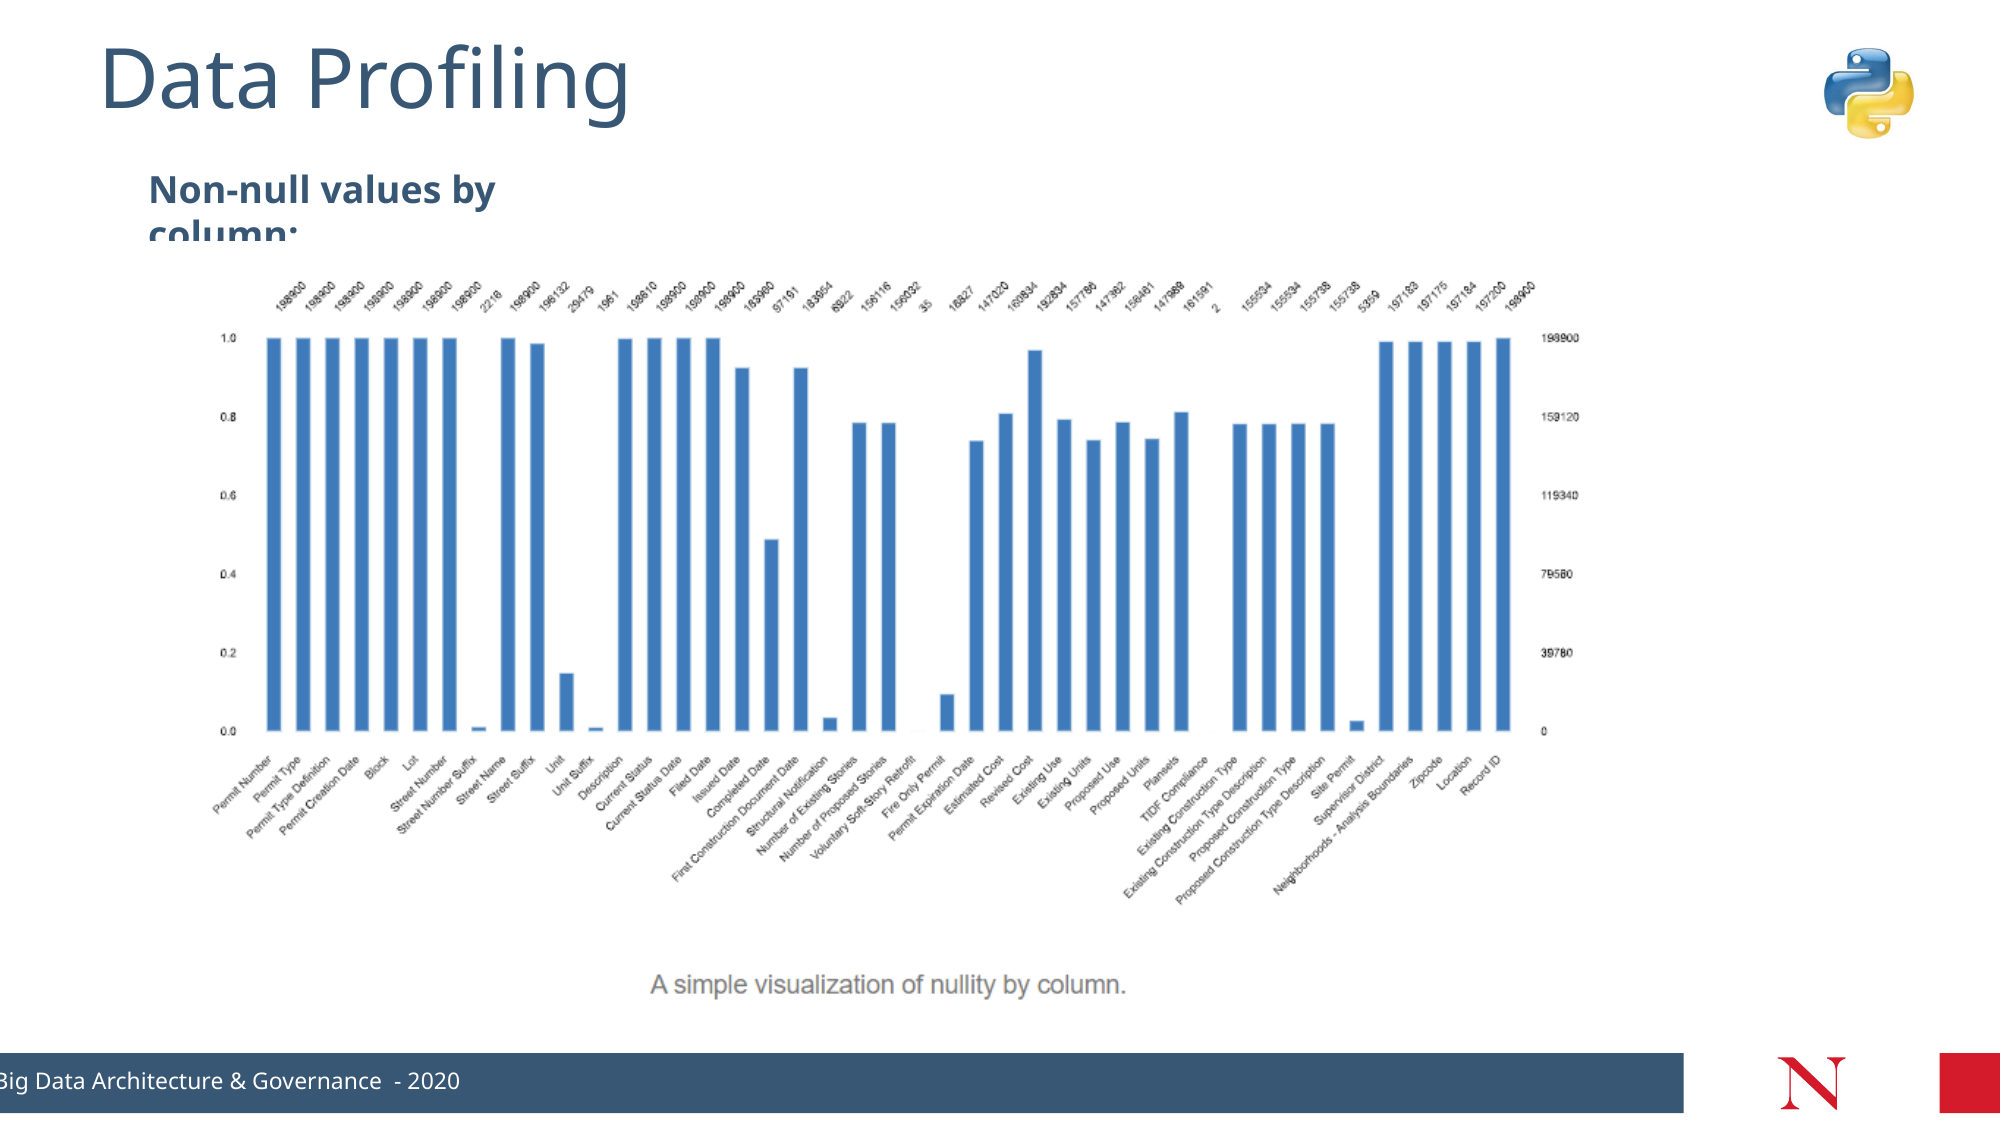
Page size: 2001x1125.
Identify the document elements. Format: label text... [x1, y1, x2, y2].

picture [1766, 1038, 1857, 1125]
picture [1818, 43, 1919, 143]
text_box Non-null values by column: [133, 159, 599, 241]
title Data Profiling [83, 26, 1812, 137]
picture [133, 241, 1674, 1010]
